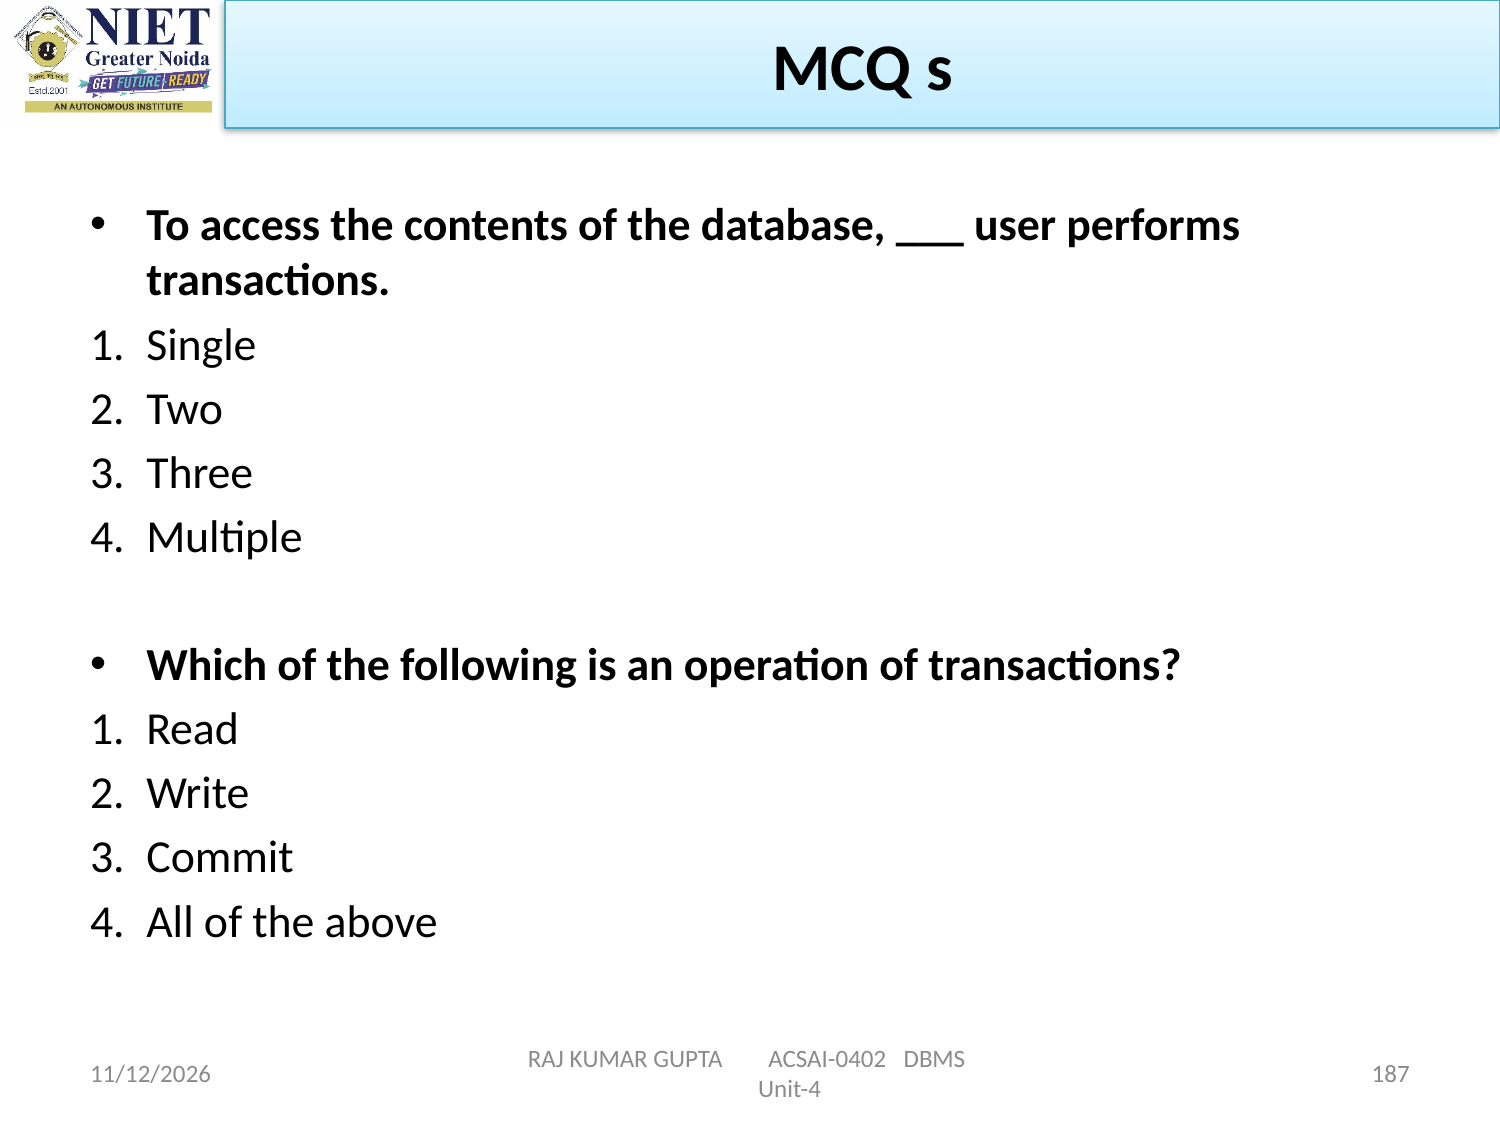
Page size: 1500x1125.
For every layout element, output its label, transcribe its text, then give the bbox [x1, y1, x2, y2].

footer RAJ KUMAR GUPTA ACSAI-0402 DBMS Unit-4 [512, 1042, 988, 1103]
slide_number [75, 1042, 425, 1103]
list To access the contents of the database, ___ user performs transactions. Single Two Three Multiple Which of the following is an operation of transactions? Read Write Commit All of the above [75, 187, 1425, 1005]
title MCQ s [226, 0, 1500, 129]
slide_number 187 [1074, 1042, 1425, 1103]
picture [0, 0, 226, 124]
